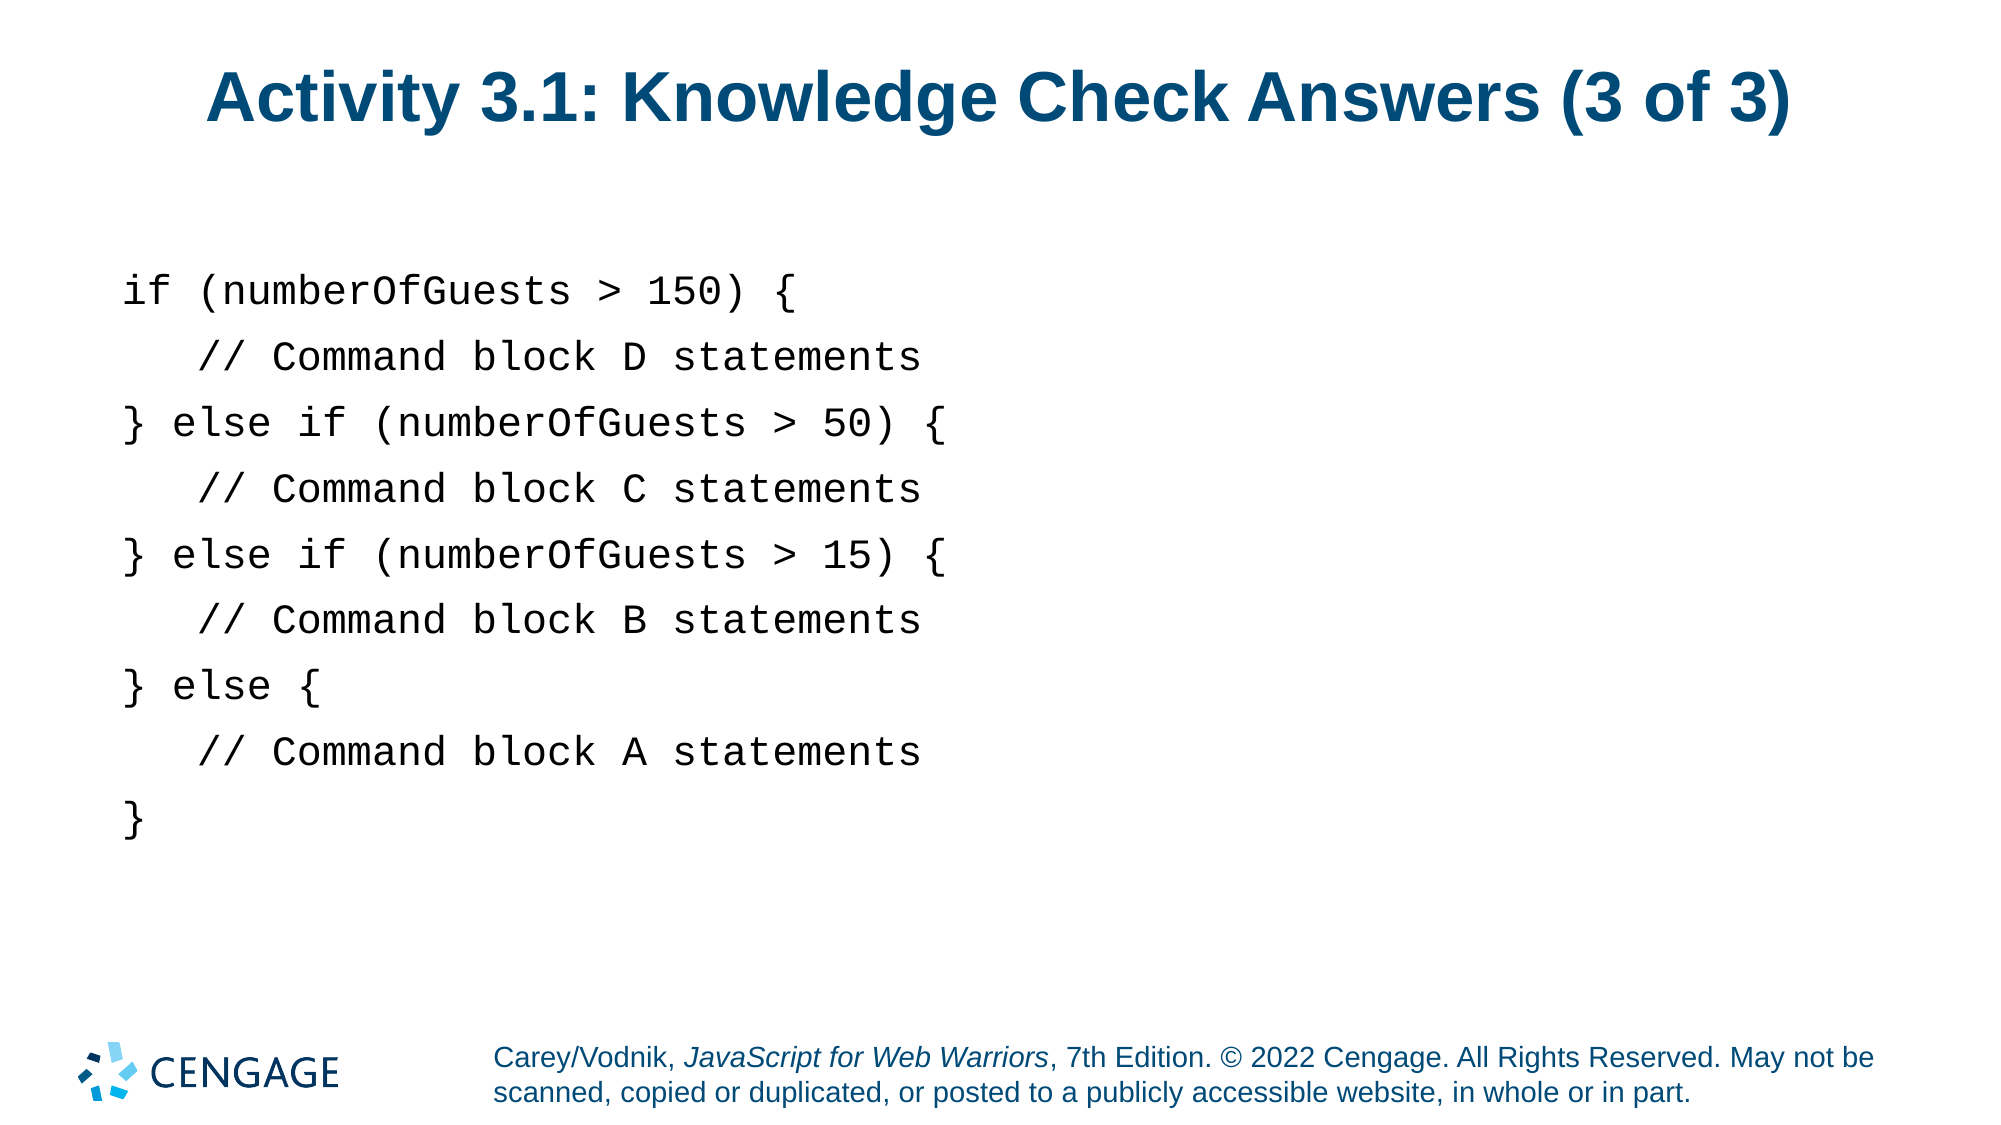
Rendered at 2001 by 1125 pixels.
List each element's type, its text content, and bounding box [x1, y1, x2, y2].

list if (numberOfGuests > 150) { // Command block D statements } else if (numberOfGuests > 50) { // Command block C statements } else if (numberOfGuests > 15) { // Command block B statements } else { // Command block A statements } [121, 268, 1880, 990]
picture [78, 1042, 338, 1101]
title Activity 3.1: Knowledge Check Answers (3 of 3) [137, 59, 1863, 171]
